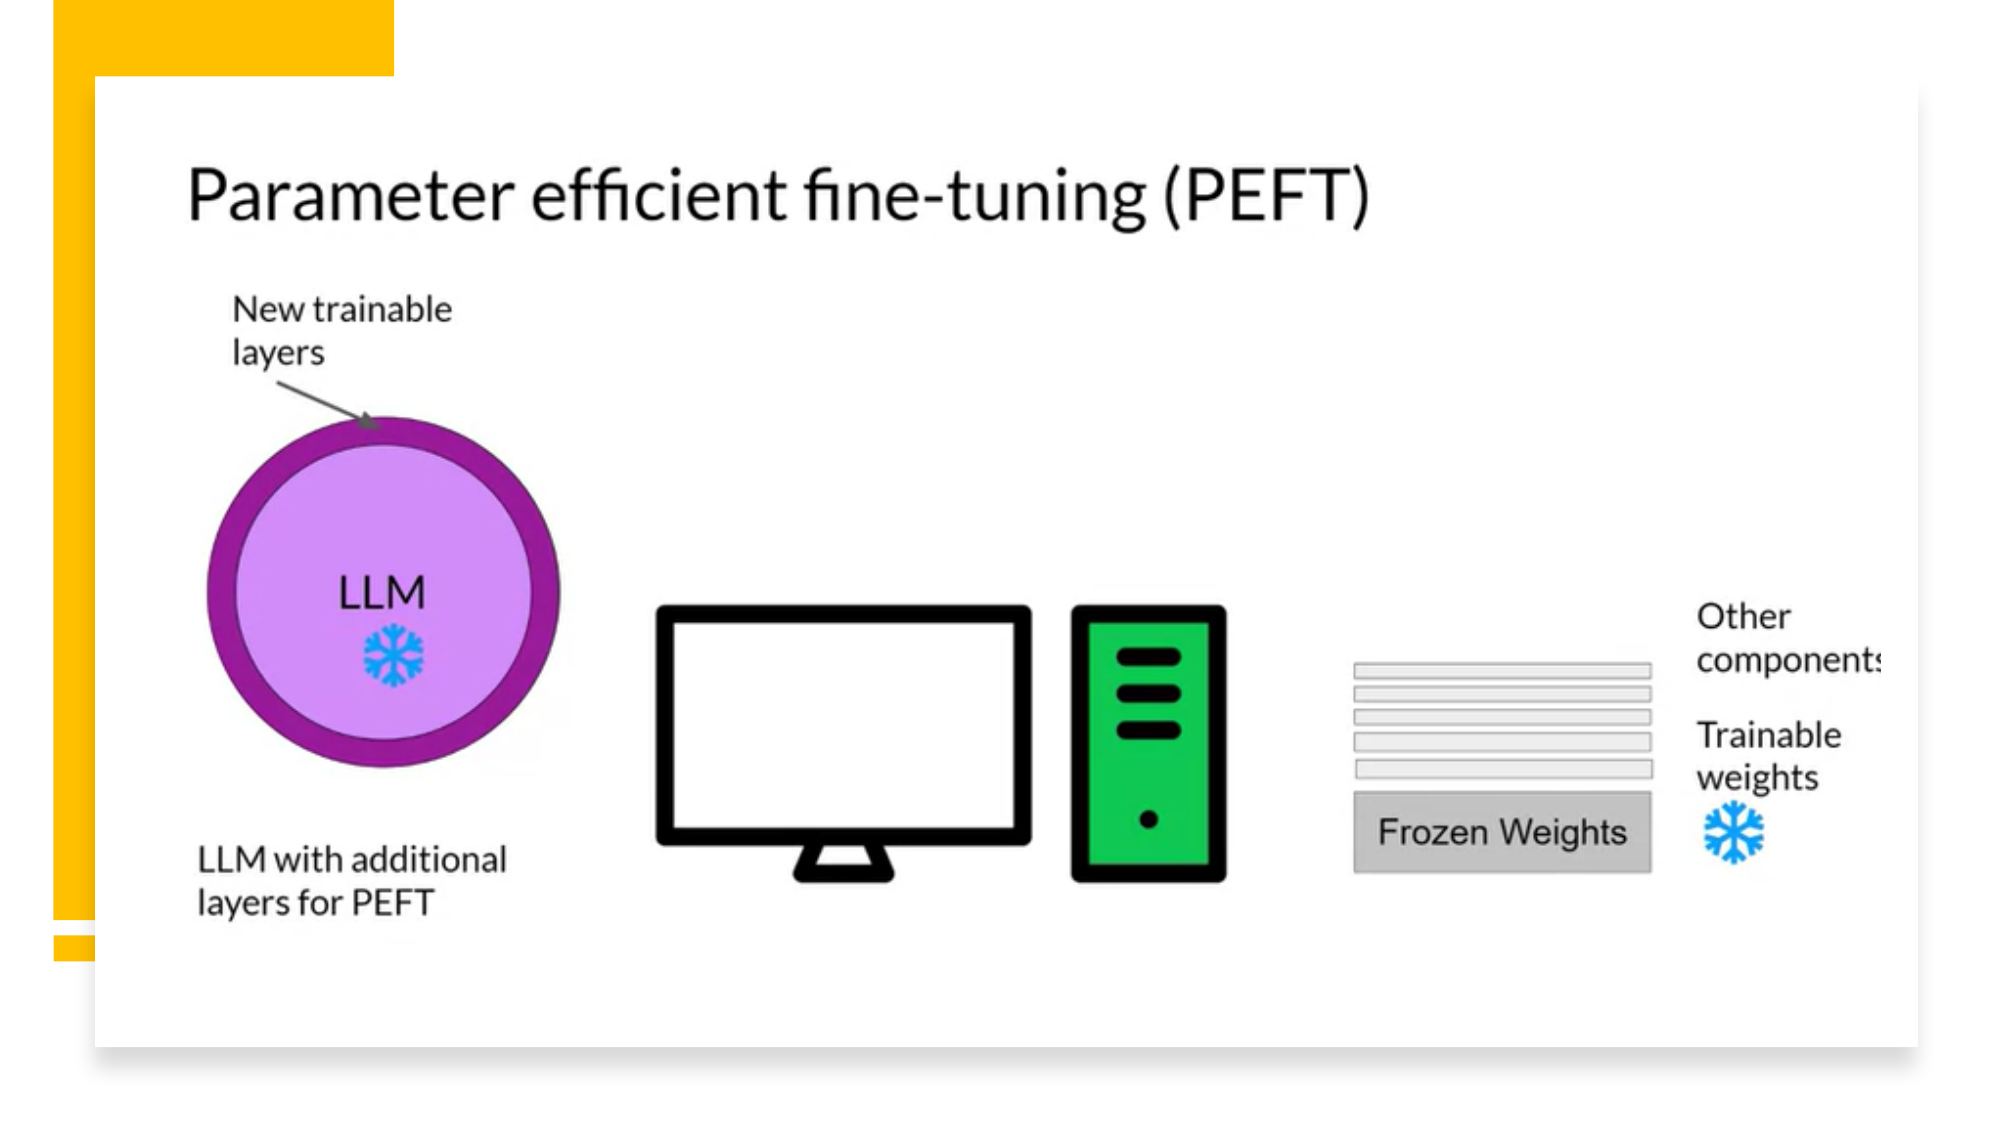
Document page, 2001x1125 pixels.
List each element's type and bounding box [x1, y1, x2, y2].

text_box [0, 0, 2000, 1125]
text_box [0, 310, 137, 652]
list [137, 115, 1881, 1008]
text_box [94, 75, 1919, 1048]
